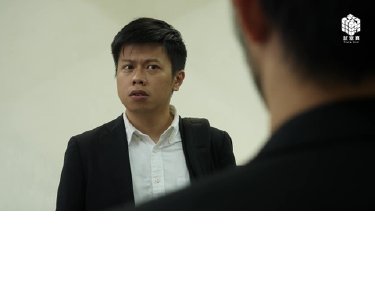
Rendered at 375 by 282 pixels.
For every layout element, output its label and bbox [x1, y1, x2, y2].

picture [0, 0, 375, 212]
